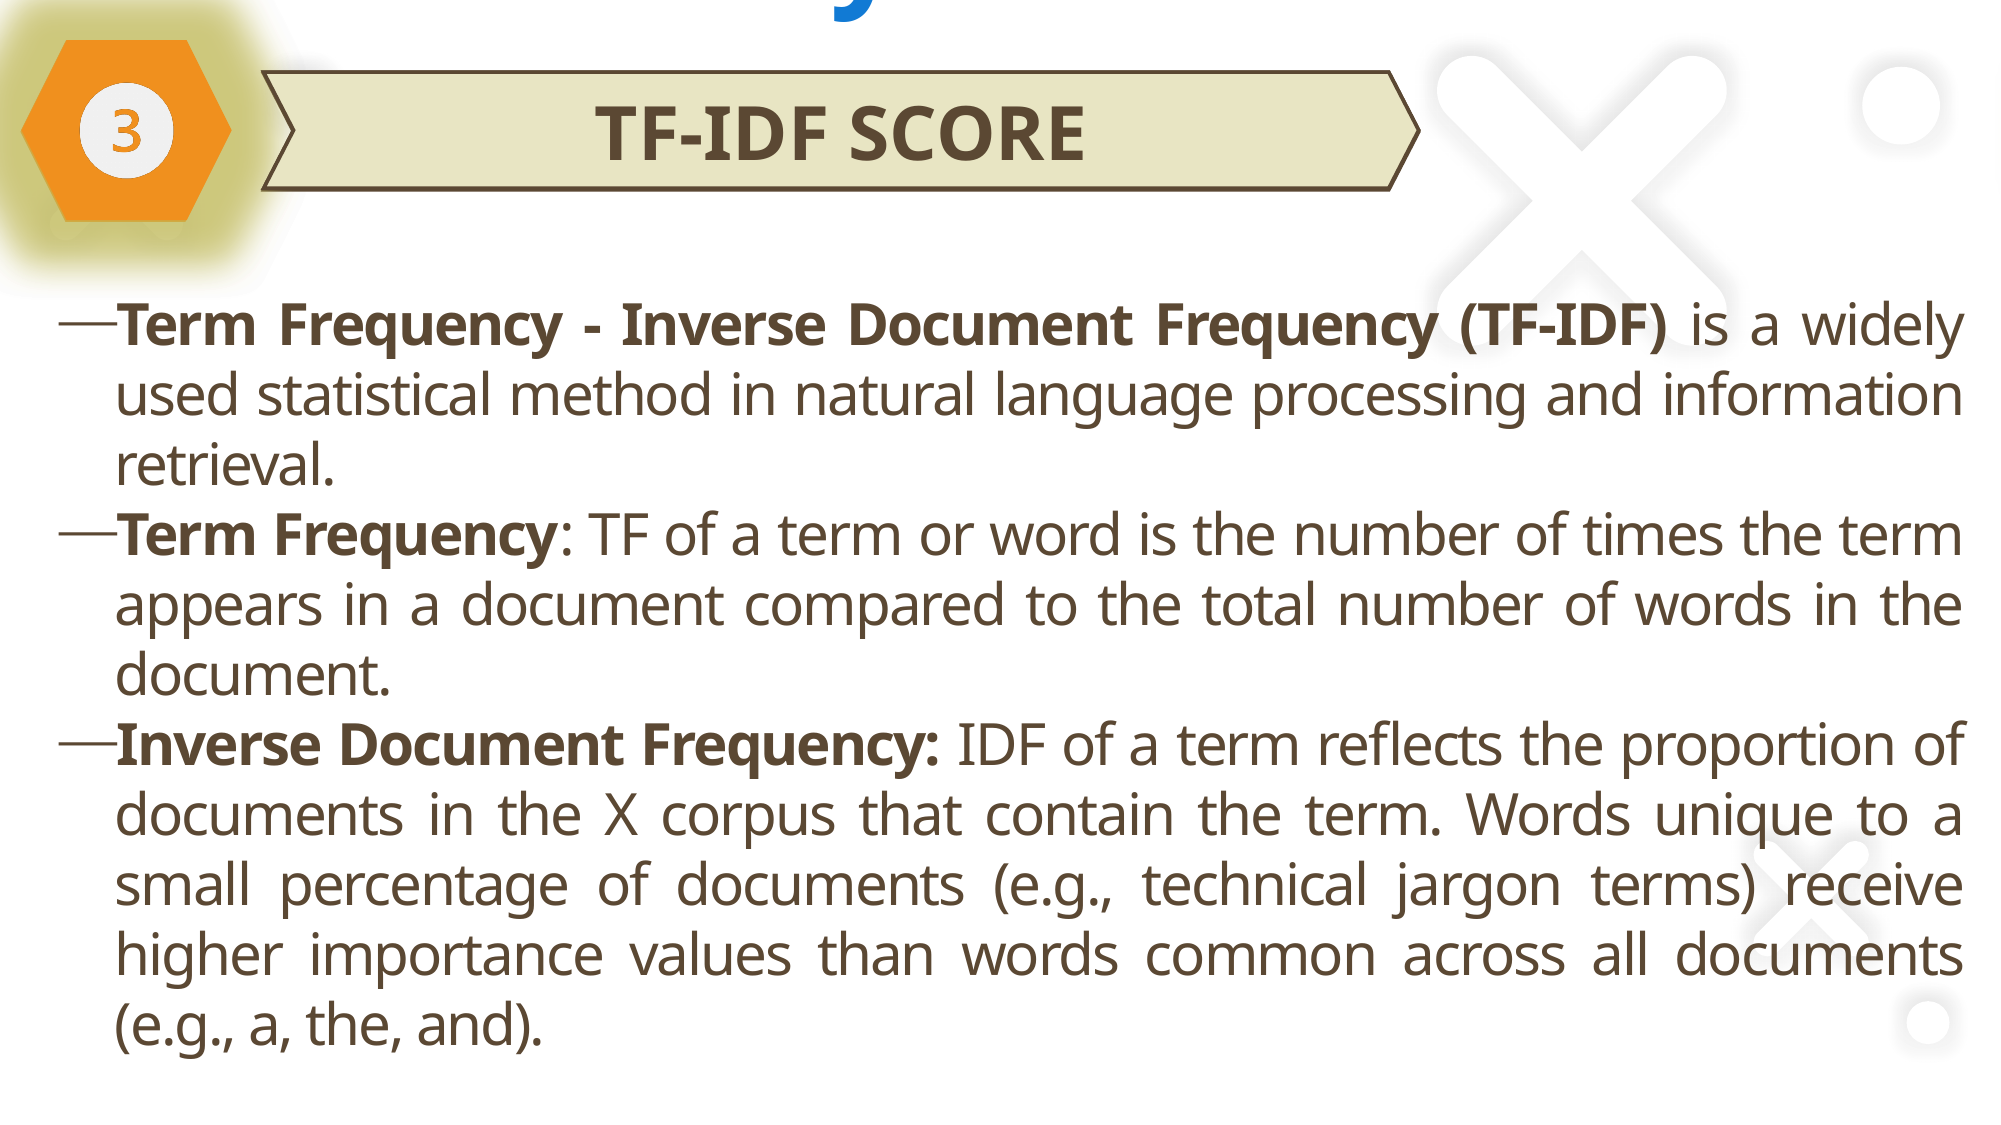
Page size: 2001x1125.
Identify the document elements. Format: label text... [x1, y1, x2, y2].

text_box Term Frequency - Inverse Document Frequency (TF-IDF) is a widely used statistical method in natural language processing and information retrieval. Term Frequency: TF of a term or word is the number of times the term appears in a document compared to the total number of words in the document. Inverse Document Frequency: IDF of a term reflects the proportion of documents in the X corpus that contain the term. Words unique to a small percentage of documents (e.g., technical jargon terms) receive higher importance values than words common across all documents (e.g., a, the, and). [43, 279, 1978, 1065]
text_box TF-IDF SCORE [261, 71, 1420, 190]
text_box Sentiment Analysis using Python [0, 3, 1974, 26]
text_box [21, 40, 232, 221]
